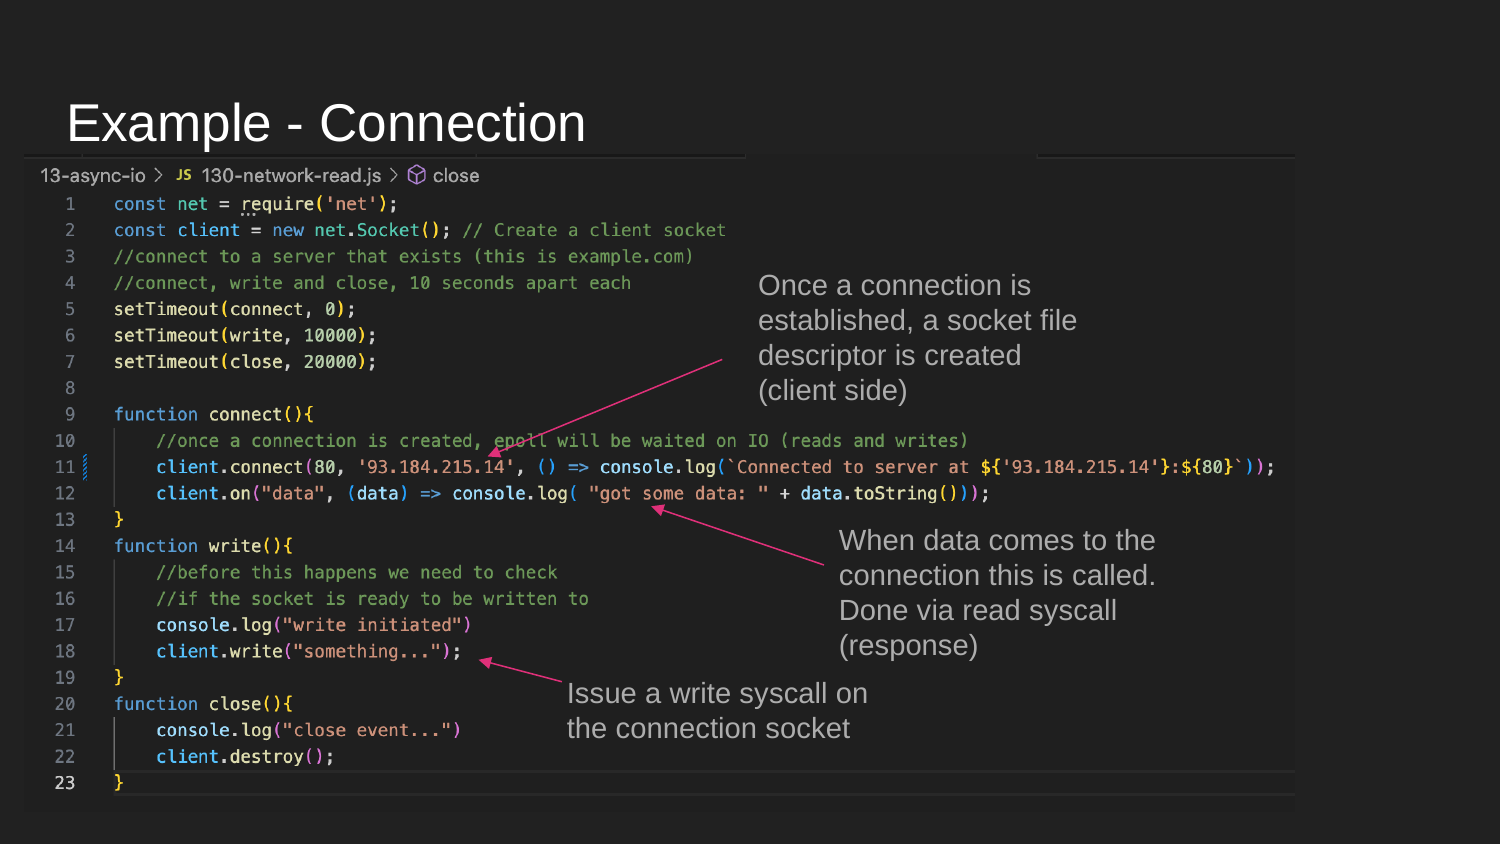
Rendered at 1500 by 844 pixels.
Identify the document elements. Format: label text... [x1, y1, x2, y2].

title Example - Connection [51, 72, 1449, 167]
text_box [651, 506, 825, 566]
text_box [478, 659, 563, 682]
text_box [487, 359, 723, 457]
picture [24, 153, 1295, 812]
